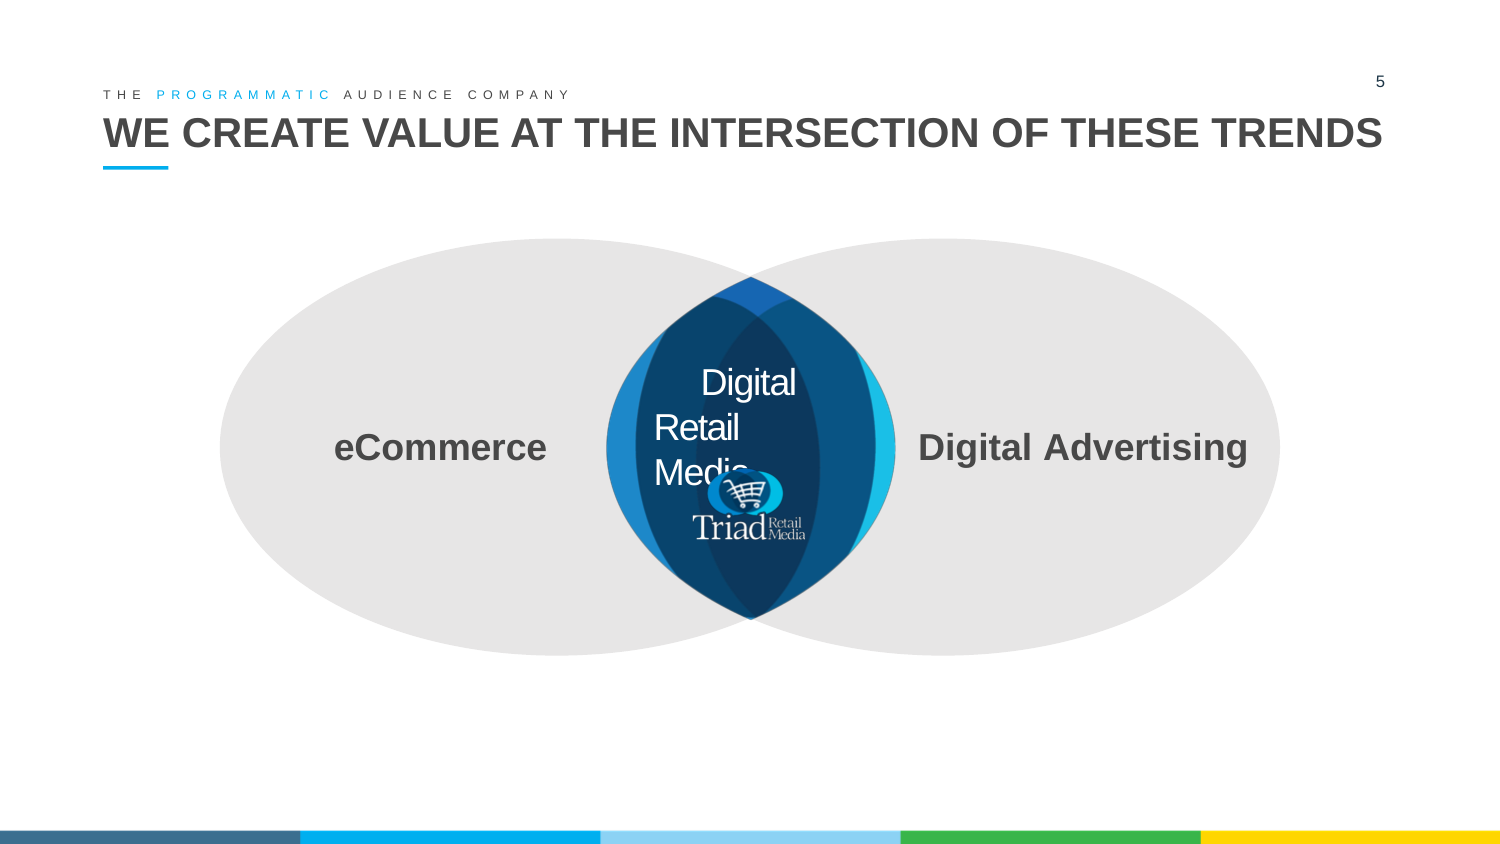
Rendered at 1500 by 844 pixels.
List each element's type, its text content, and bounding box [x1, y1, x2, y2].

text_box THE PROGRAMMATIC AUDIENCE COMPANY [103, 87, 759, 103]
slide_number 5 [1375, 70, 1440, 96]
text_box [219, 238, 743, 656]
text_box [580, 273, 936, 640]
text_box eCommerce [332, 423, 550, 469]
title WE CREATE VALUE AT THE INTERSECTION OF THESE TRENDS [103, 103, 1397, 158]
text_box [692, 468, 806, 540]
text_box [757, 238, 1281, 656]
picture [0, 0, 1500, 844]
text_box Digital Advertising [916, 423, 1250, 469]
text_box Digital Retail Media [651, 357, 846, 493]
